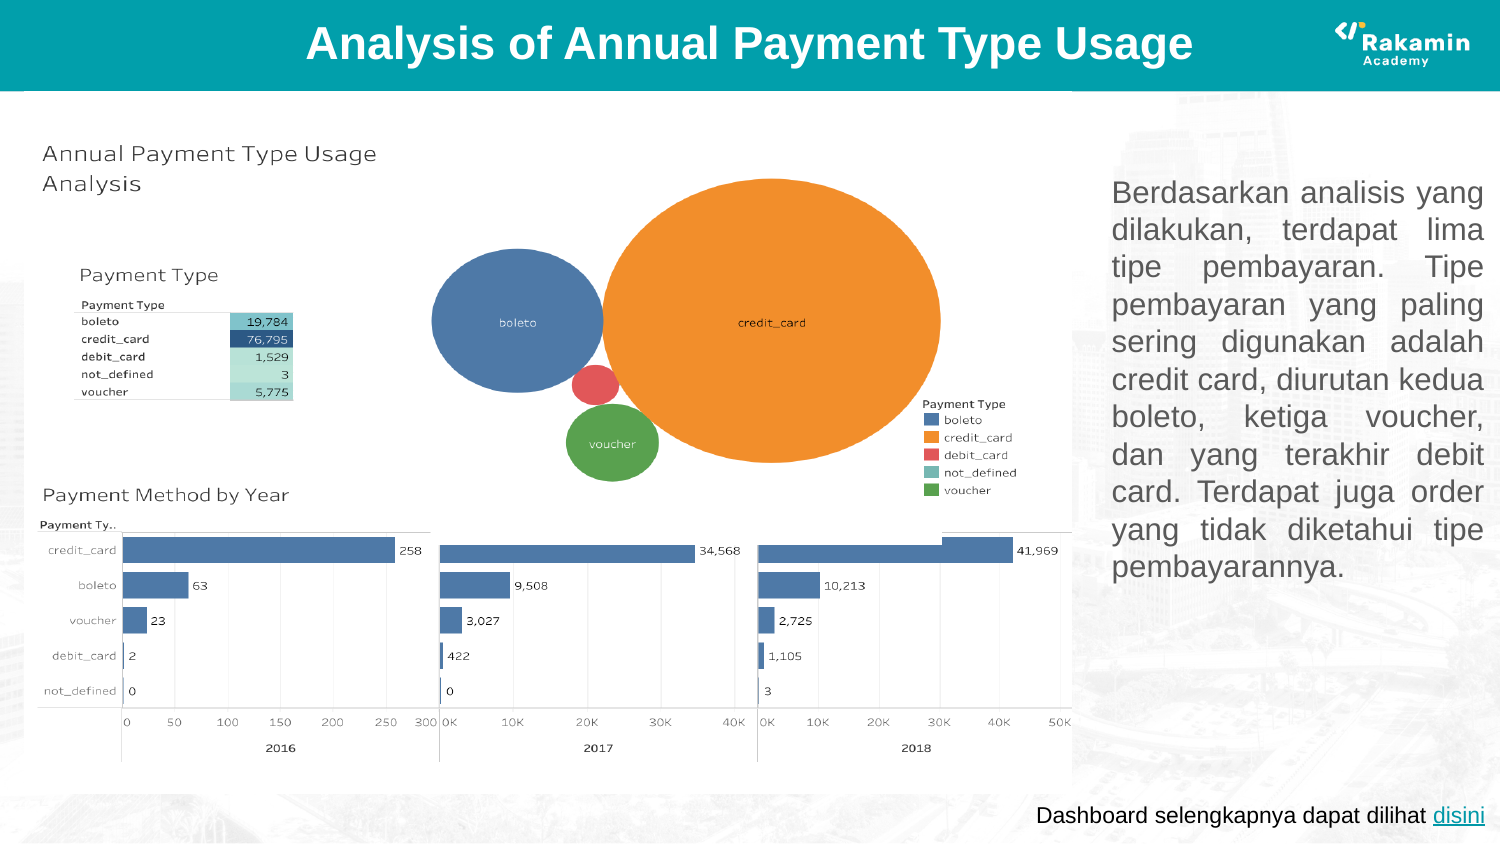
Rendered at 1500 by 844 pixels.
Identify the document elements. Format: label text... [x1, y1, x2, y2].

title Analysis of Annual Payment Type Usage [51, 0, 1449, 92]
text_box Dashboard selengkapnya dapat dilihat disini [763, 757, 1500, 843]
text_box Berdasarkan analisis yang dilakukan, terdapat lima tipe pembayaran. Tipe pembayaran yang paling sering digunakan adalah credit card, diurutan kedua boleto, ketiga voucher, dan yang terakhir debit card. Terdapat juga order yang tidak diketahui tipe pembayarannya. [1096, 156, 1500, 599]
picture [0, 0, 1500, 844]
